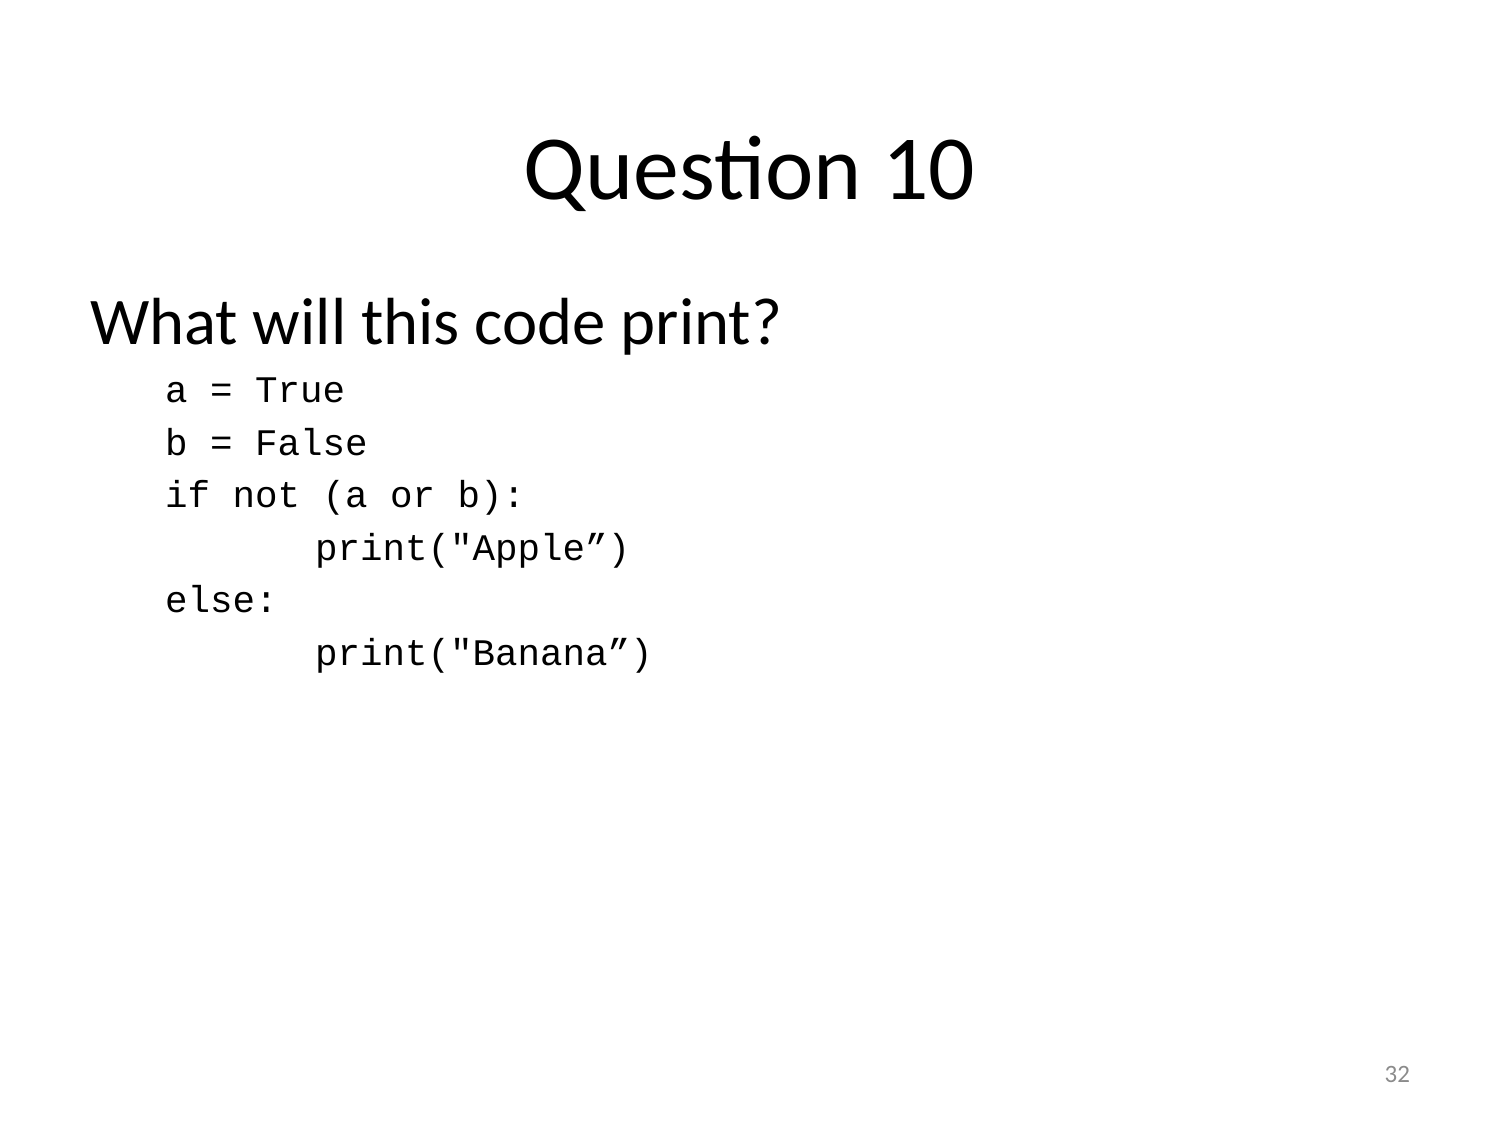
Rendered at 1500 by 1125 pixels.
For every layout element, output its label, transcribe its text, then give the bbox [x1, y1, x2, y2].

title Question 10 [75, 45, 1425, 233]
list What will this code print? a = True b = False if not (a or b): print("Apple”) else: print("Banana”) [75, 262, 1425, 1005]
slide_number 32 [1074, 1042, 1425, 1103]
